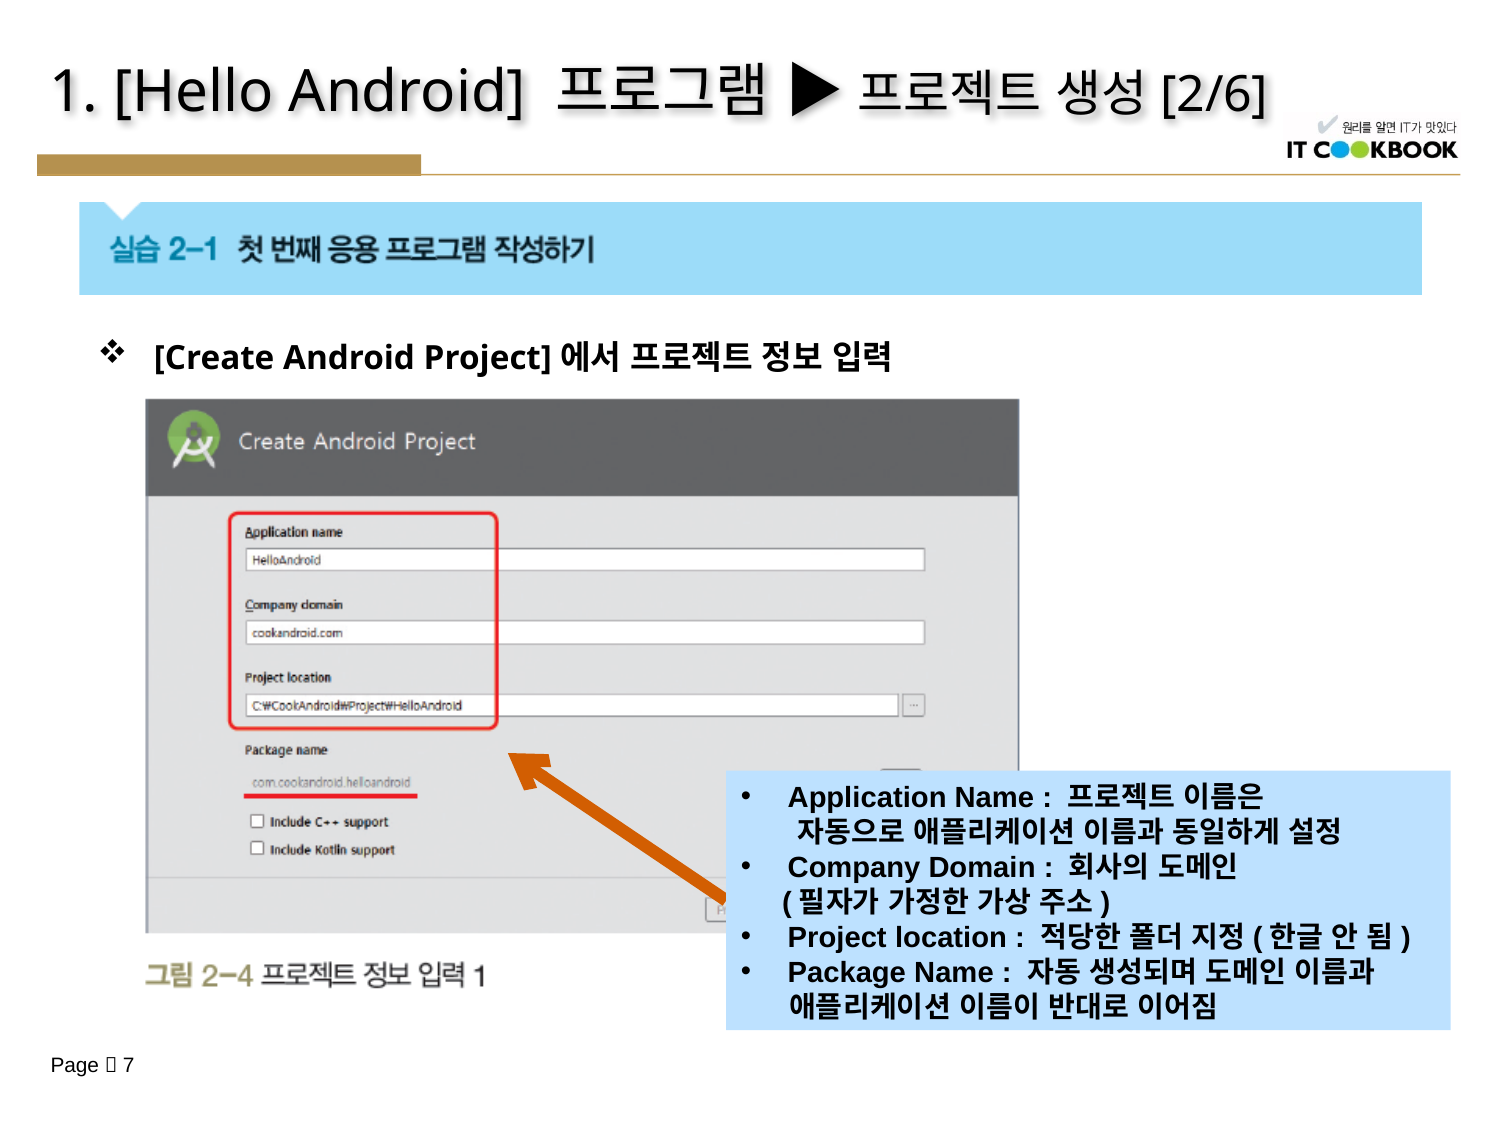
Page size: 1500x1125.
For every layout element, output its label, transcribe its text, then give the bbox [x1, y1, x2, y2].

picture [77, 201, 1423, 295]
text_box Application Name : 프로젝트 이름은 자동으로 애플리케이션 이름과 동일하게 설정 Company Domain : 회사의 도메인 (필자가 가정한 가상 주소) Project location : 적당한 폴더 지정(한글 안 됨) Package Name : 자동 생성되며 도메인 이름과 애플리케이션 이름이 반대로 이어짐 [726, 770, 1451, 1031]
list [Create Android Project]에서 프로젝트 정보 입력 [54, 335, 1500, 1051]
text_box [507, 752, 727, 903]
title 1. [Hello Android] 프로그램 ▶ 프로젝트 생성[2/6] [48, 53, 1448, 161]
picture [1448, 112, 1461, 160]
picture [141, 393, 1030, 993]
